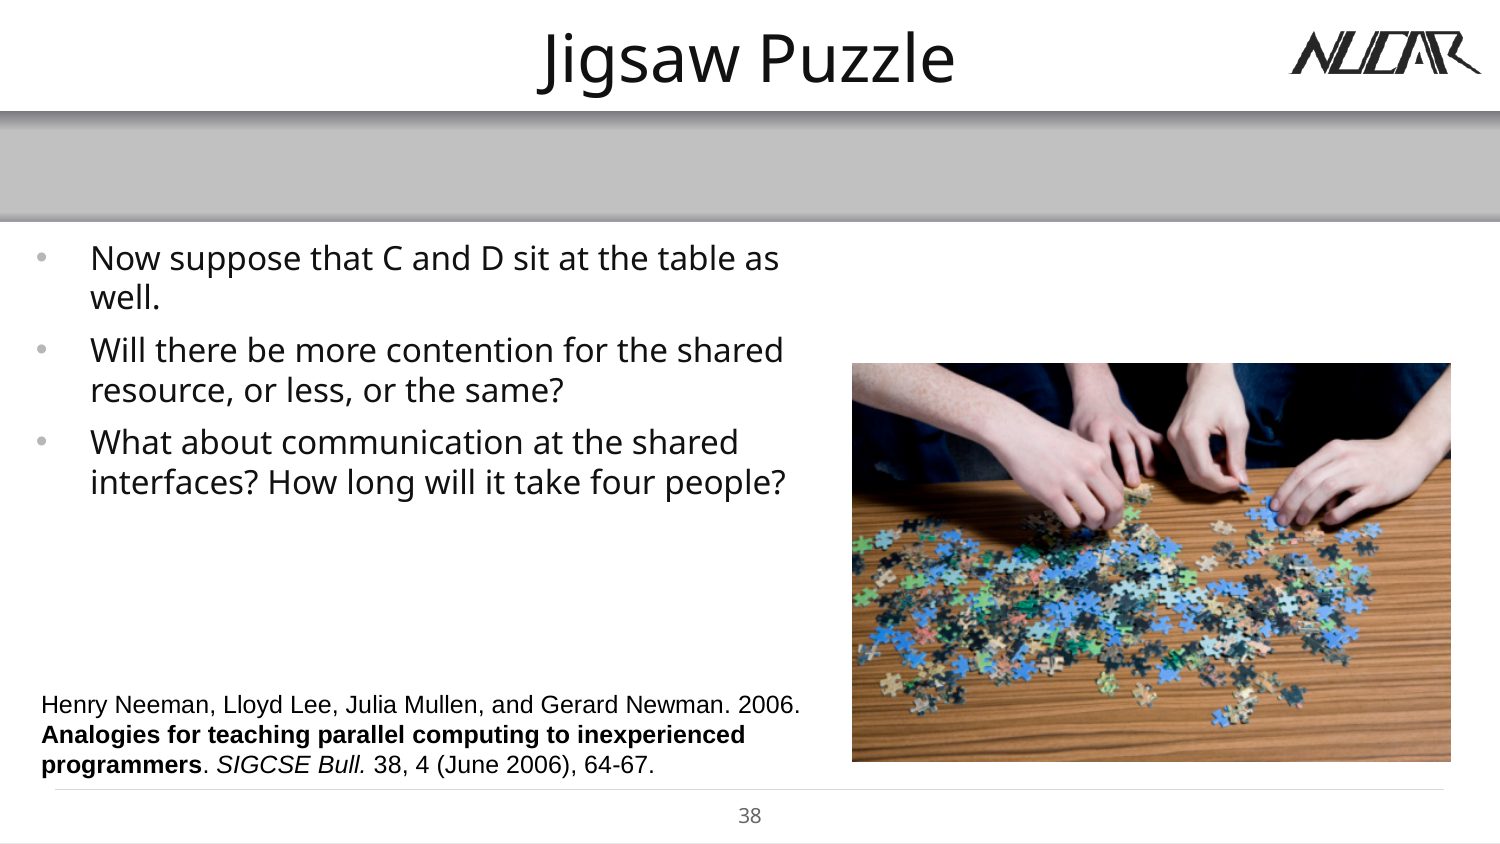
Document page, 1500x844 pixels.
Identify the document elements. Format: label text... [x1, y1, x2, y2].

list Now suppose that C and D sit at the table as well. Will there be more contention for the shared resource, or less, or the same? What about communication at the shared interfaces? How long will it take four people? [0, 221, 853, 735]
slide_number 38 [97, 789, 1403, 844]
text_box Henry Neeman, Lloyd Lee, Julia Mullen, and Gerard Newman. 2006. Analogies for teaching parallel computing to inexperienced programmers. SIGCSE Bull. 38, 4 (June 2006), 64-67. [26, 681, 827, 786]
picture [852, 363, 1451, 763]
title Jigsaw Puzzle [97, 0, 1403, 111]
